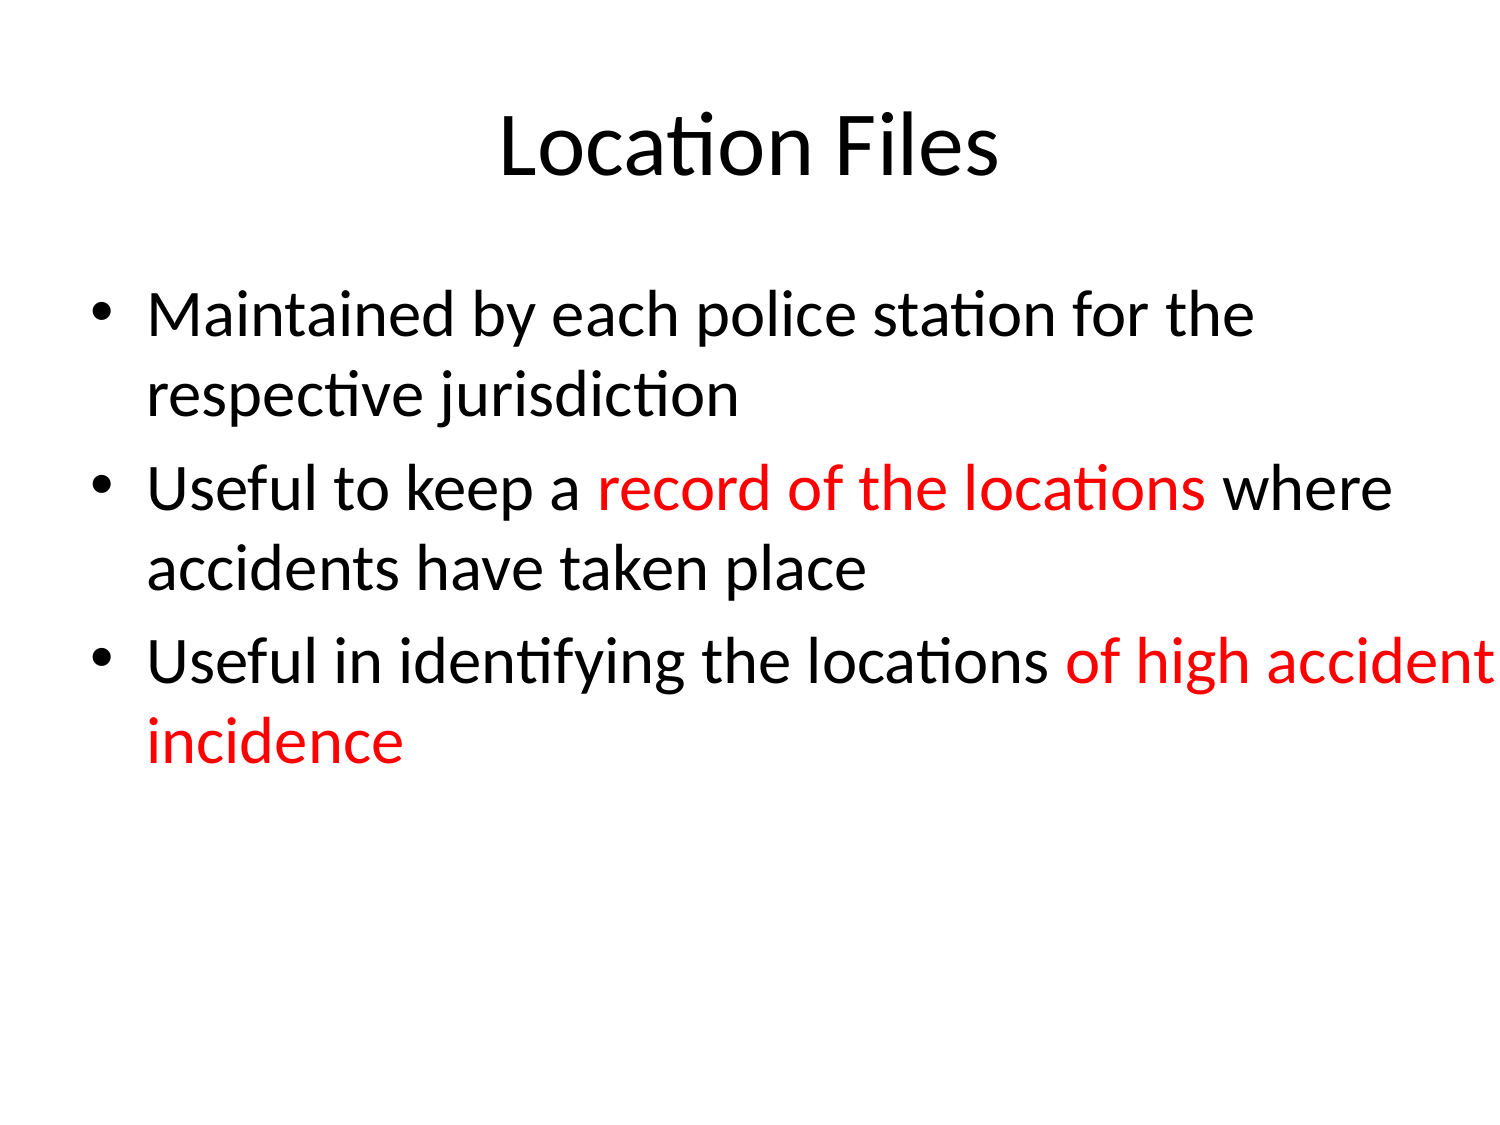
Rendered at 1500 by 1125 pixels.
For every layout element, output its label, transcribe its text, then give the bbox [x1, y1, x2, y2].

list Maintained by each police station for the respective jurisdiction Useful to keep a record of the locations where accidents have taken place Useful in identifying the locations of high accident incidence [75, 262, 1500, 1005]
title Location Files [75, 45, 1425, 233]
